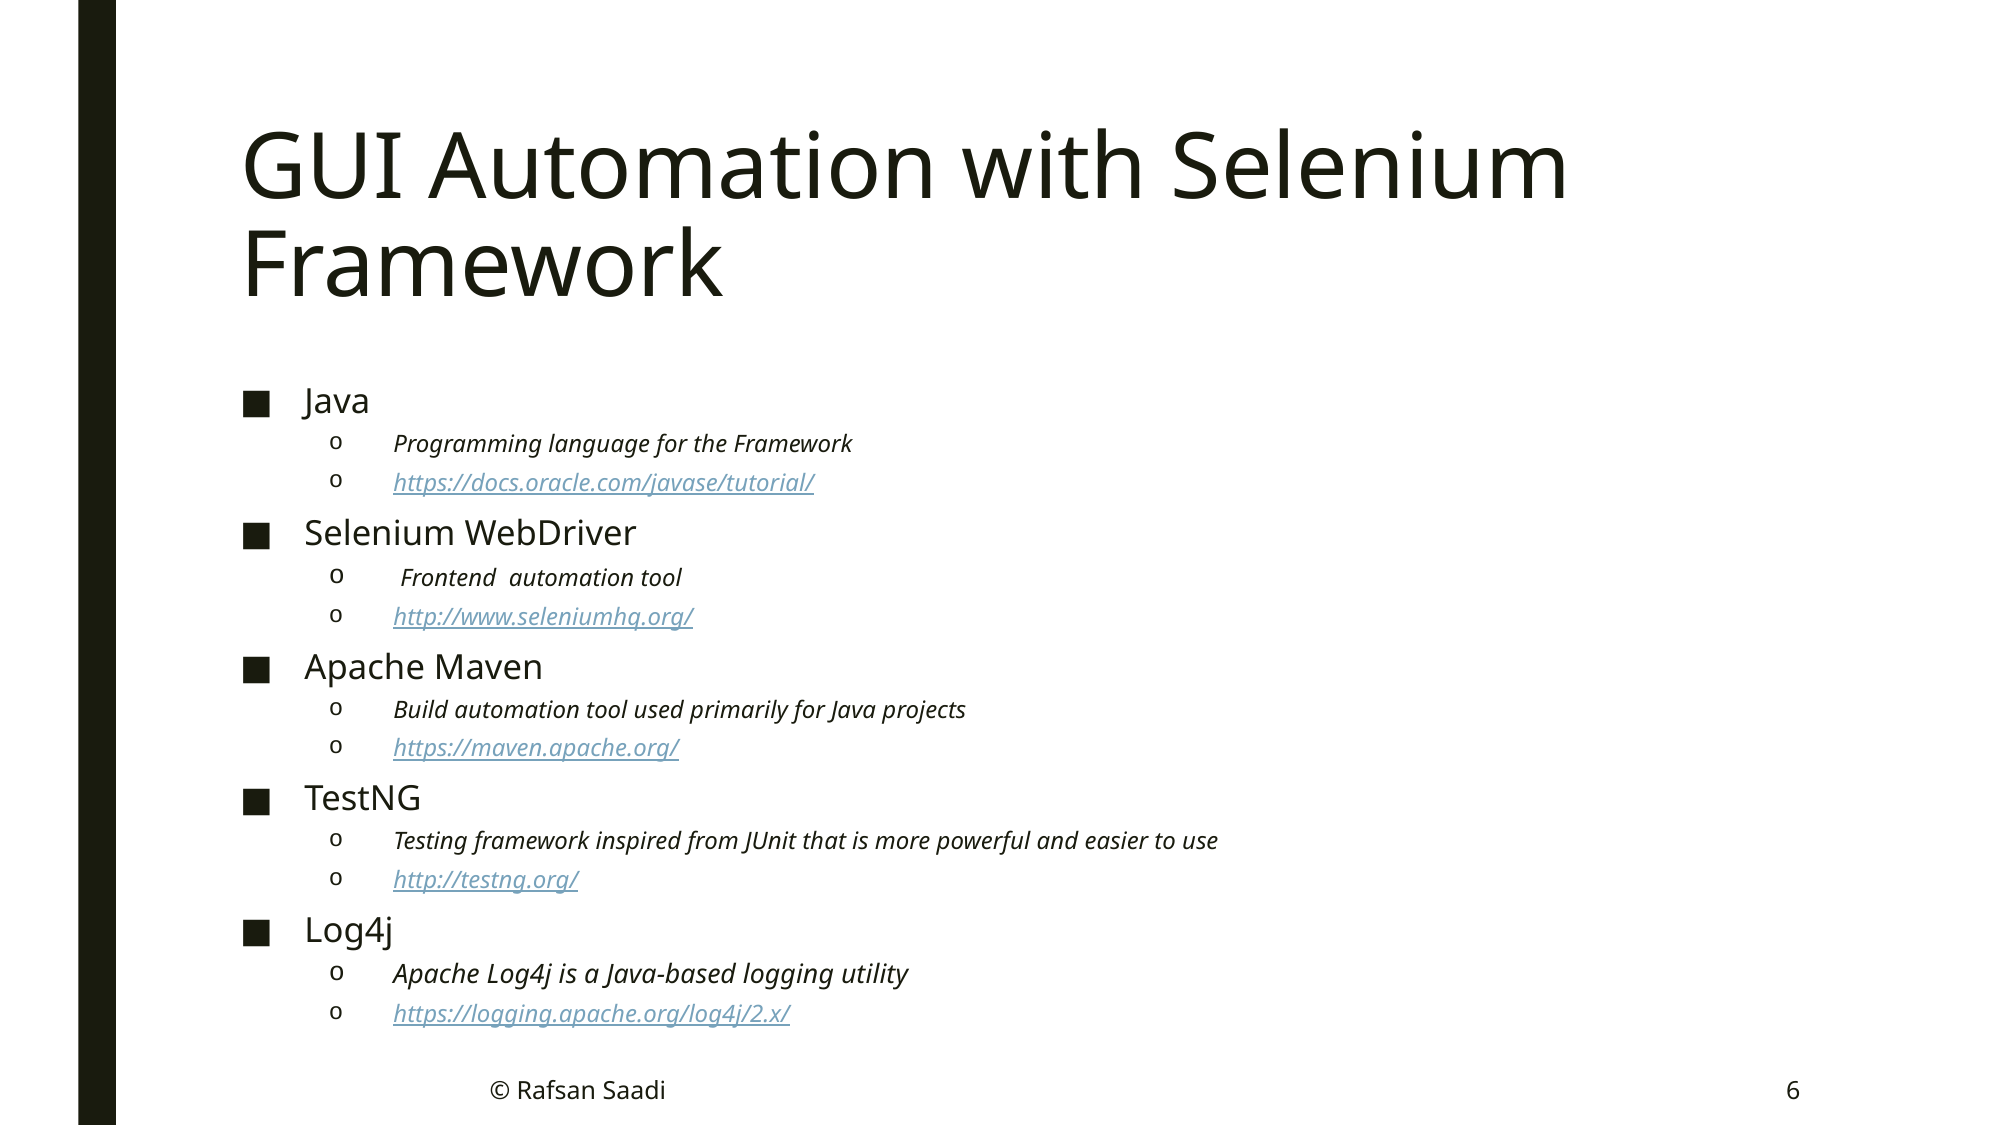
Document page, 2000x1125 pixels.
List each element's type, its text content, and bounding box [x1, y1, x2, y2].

footer © Rafsan Saadi [474, 1058, 1505, 1125]
slide_number 6 [1553, 1058, 1816, 1125]
list Java Programming language for the Framework https://docs.oracle.com/javase/tutorial/ Selenium WebDriver Frontend automation tool http://www.seleniumhq.org/ Apache Maven Build automation tool used primarily for Java projects https://maven.apache.org/ TestNG Testing framework inspired from JUnit that is more powerful and easier to use http://testng.org/ Log4j Apache Log4j is a Java-based logging utility https://logging.apache.org/log4j/2.x/ [224, 375, 1888, 1038]
title GUI Automation with Selenium Framework [224, 112, 1800, 357]
